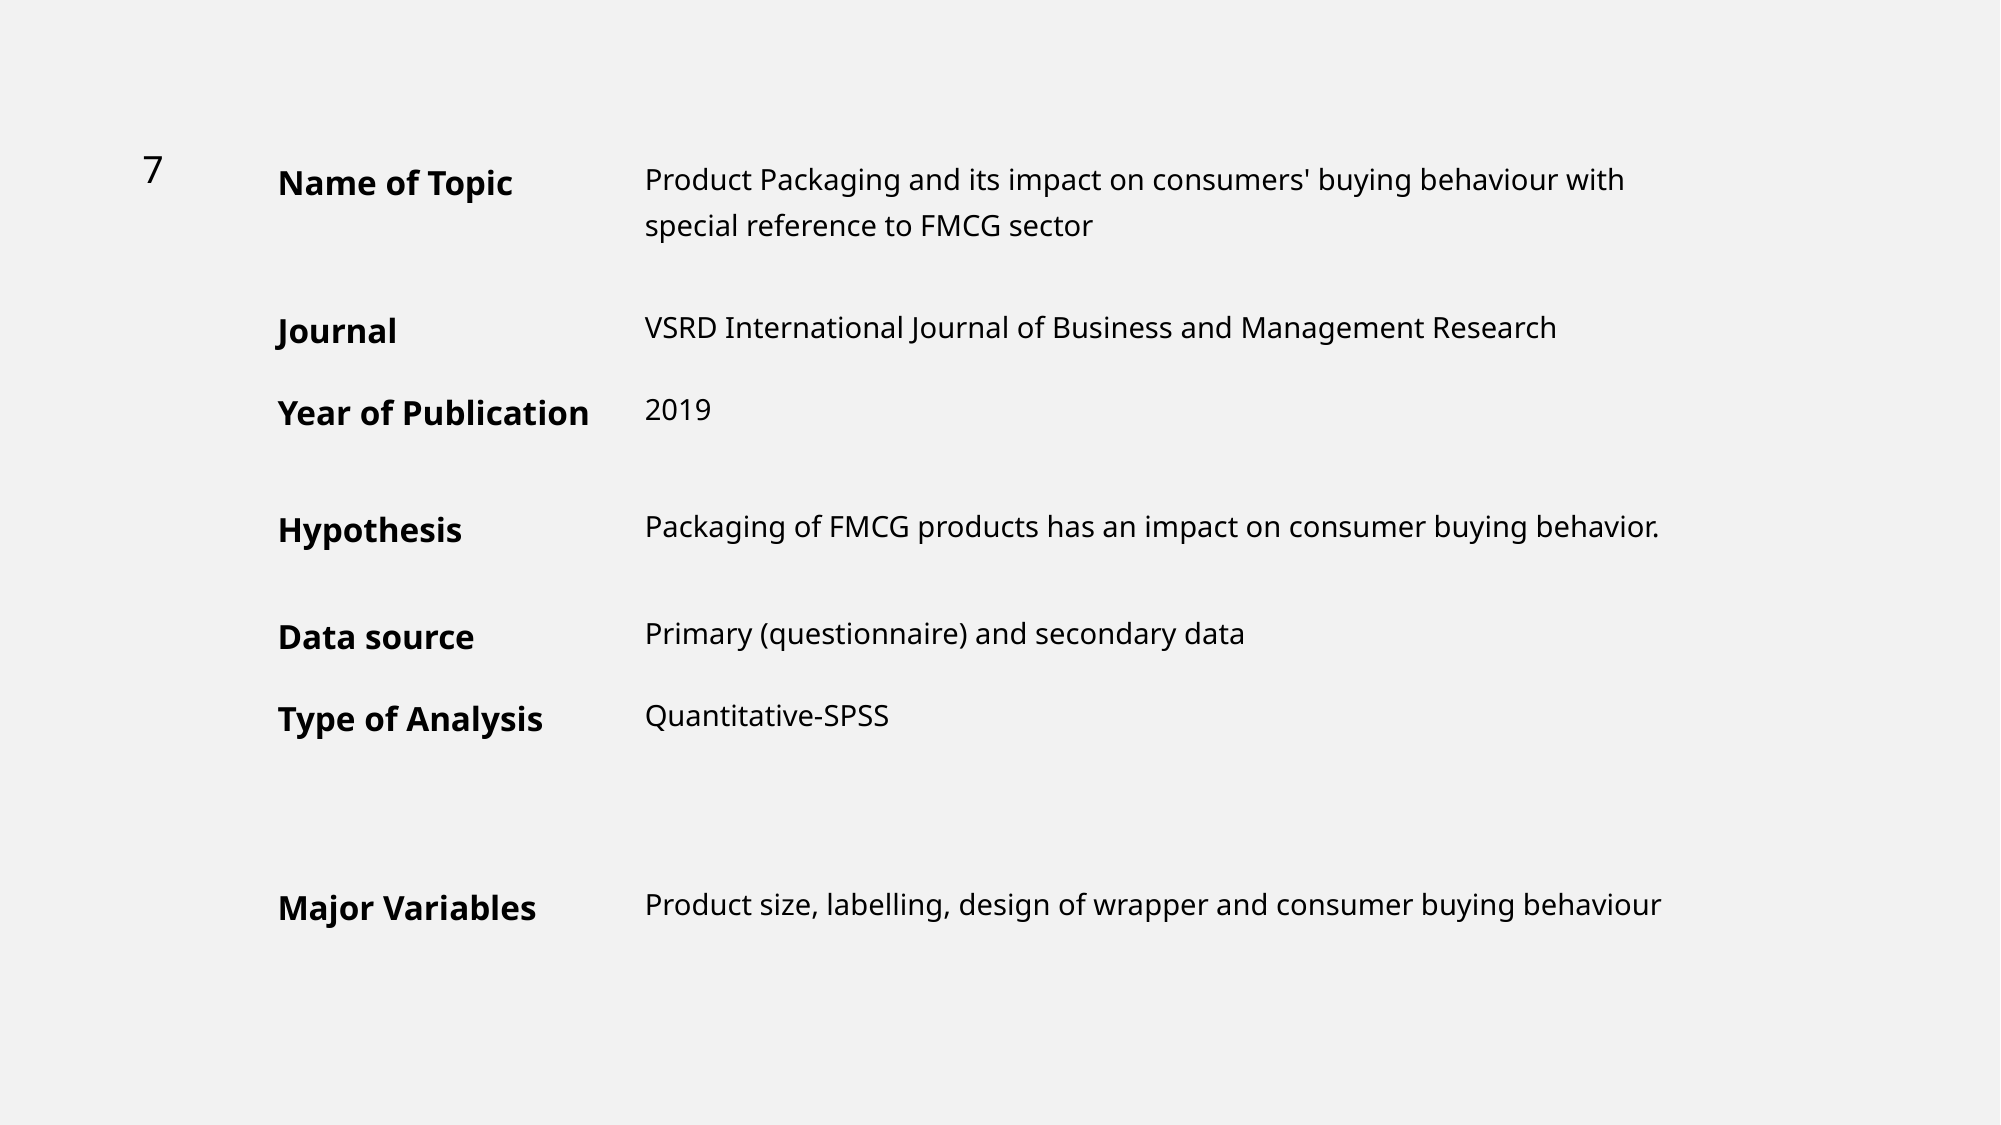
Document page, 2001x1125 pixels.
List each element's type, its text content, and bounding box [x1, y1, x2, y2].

table_cell Primary (questionnaire) and secondary data [630, 592, 1737, 674]
table_cell VSRD International Journal of Business and Management Research [630, 287, 1737, 368]
table_cell 2019 [630, 368, 1737, 485]
table_cell Quantitative-SPSS [630, 674, 1737, 864]
table_cell Major Variables [263, 864, 630, 971]
table_cell Journal [263, 287, 630, 368]
table_header Product Packaging and its impact on consumers' buying behaviour with special reference to FMCG sector [630, 138, 1737, 287]
table_header Name of Topic [263, 138, 630, 287]
table_cell Packaging of FMCG products has an impact on consumer buying behavior. [630, 485, 1737, 592]
table_cell Data source [263, 592, 630, 674]
text_box 7 [127, 139, 179, 199]
table_cell Type of Analysis [263, 674, 630, 864]
table_cell Hypothesis [263, 485, 630, 592]
table_cell Year of Publication [263, 368, 630, 485]
table_cell Product size, labelling, design of wrapper and consumer buying behaviour [630, 864, 1737, 971]
